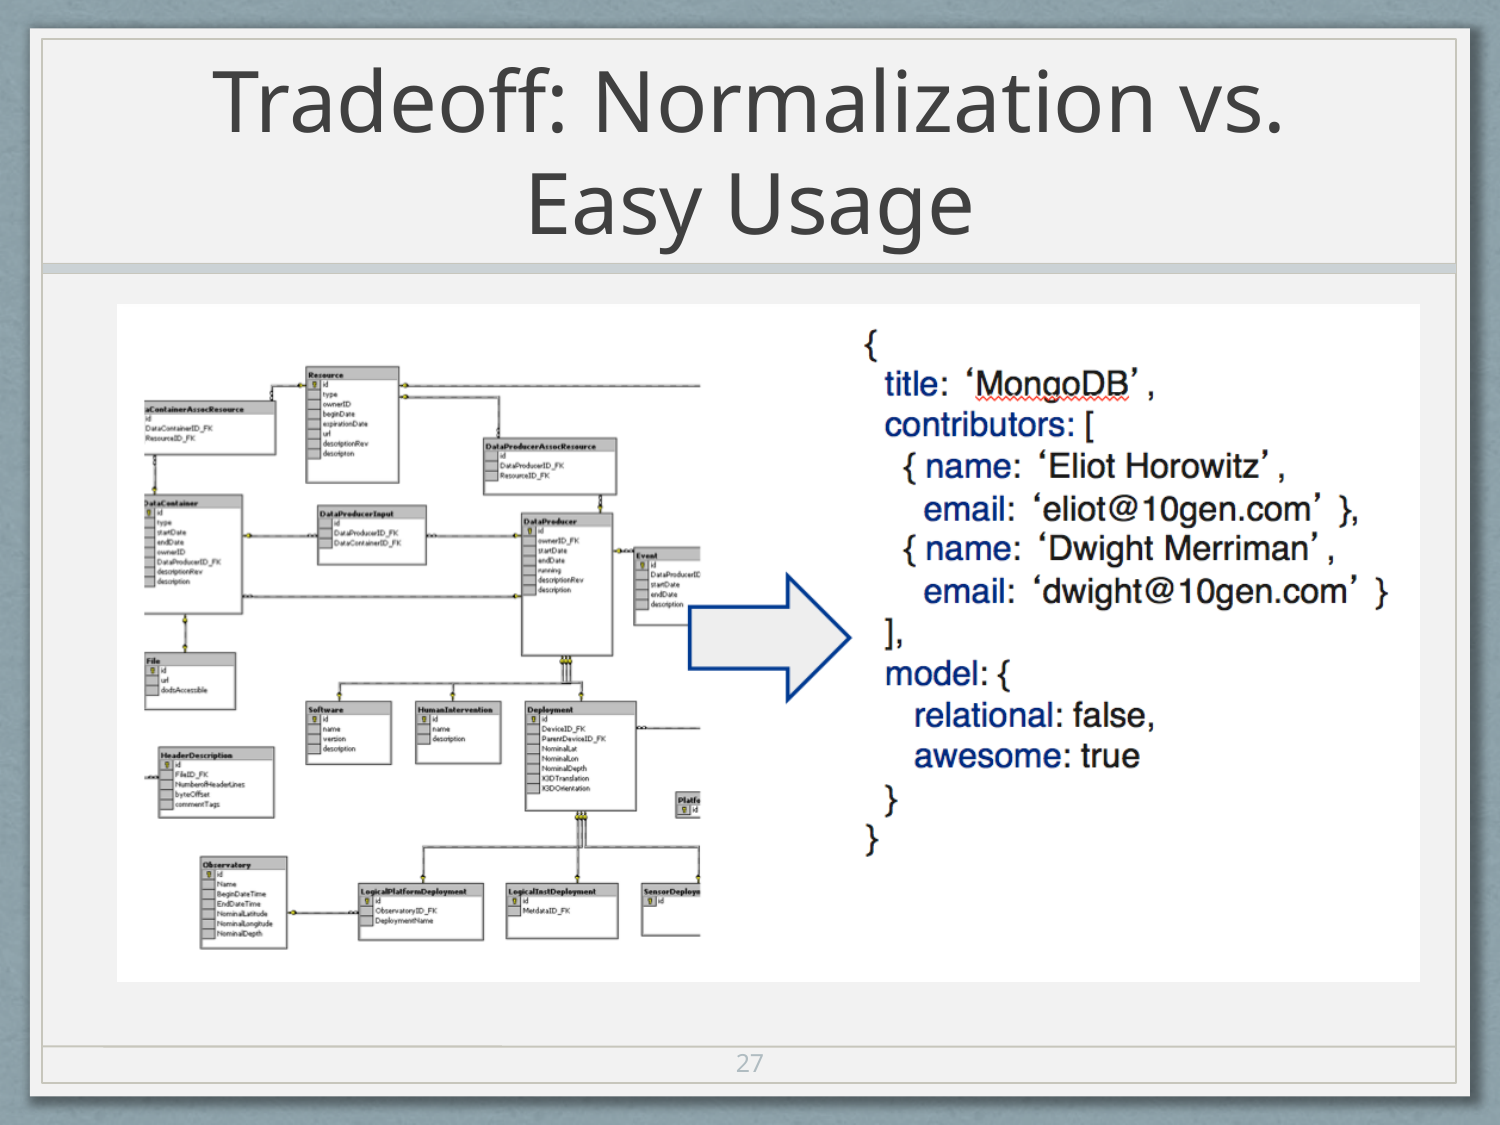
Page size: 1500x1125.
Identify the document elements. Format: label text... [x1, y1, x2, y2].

title Tradeoff: Normalization vs. Easy Usage [147, 40, 1353, 260]
slide_number 27 [687, 1042, 813, 1088]
picture [117, 304, 1420, 983]
